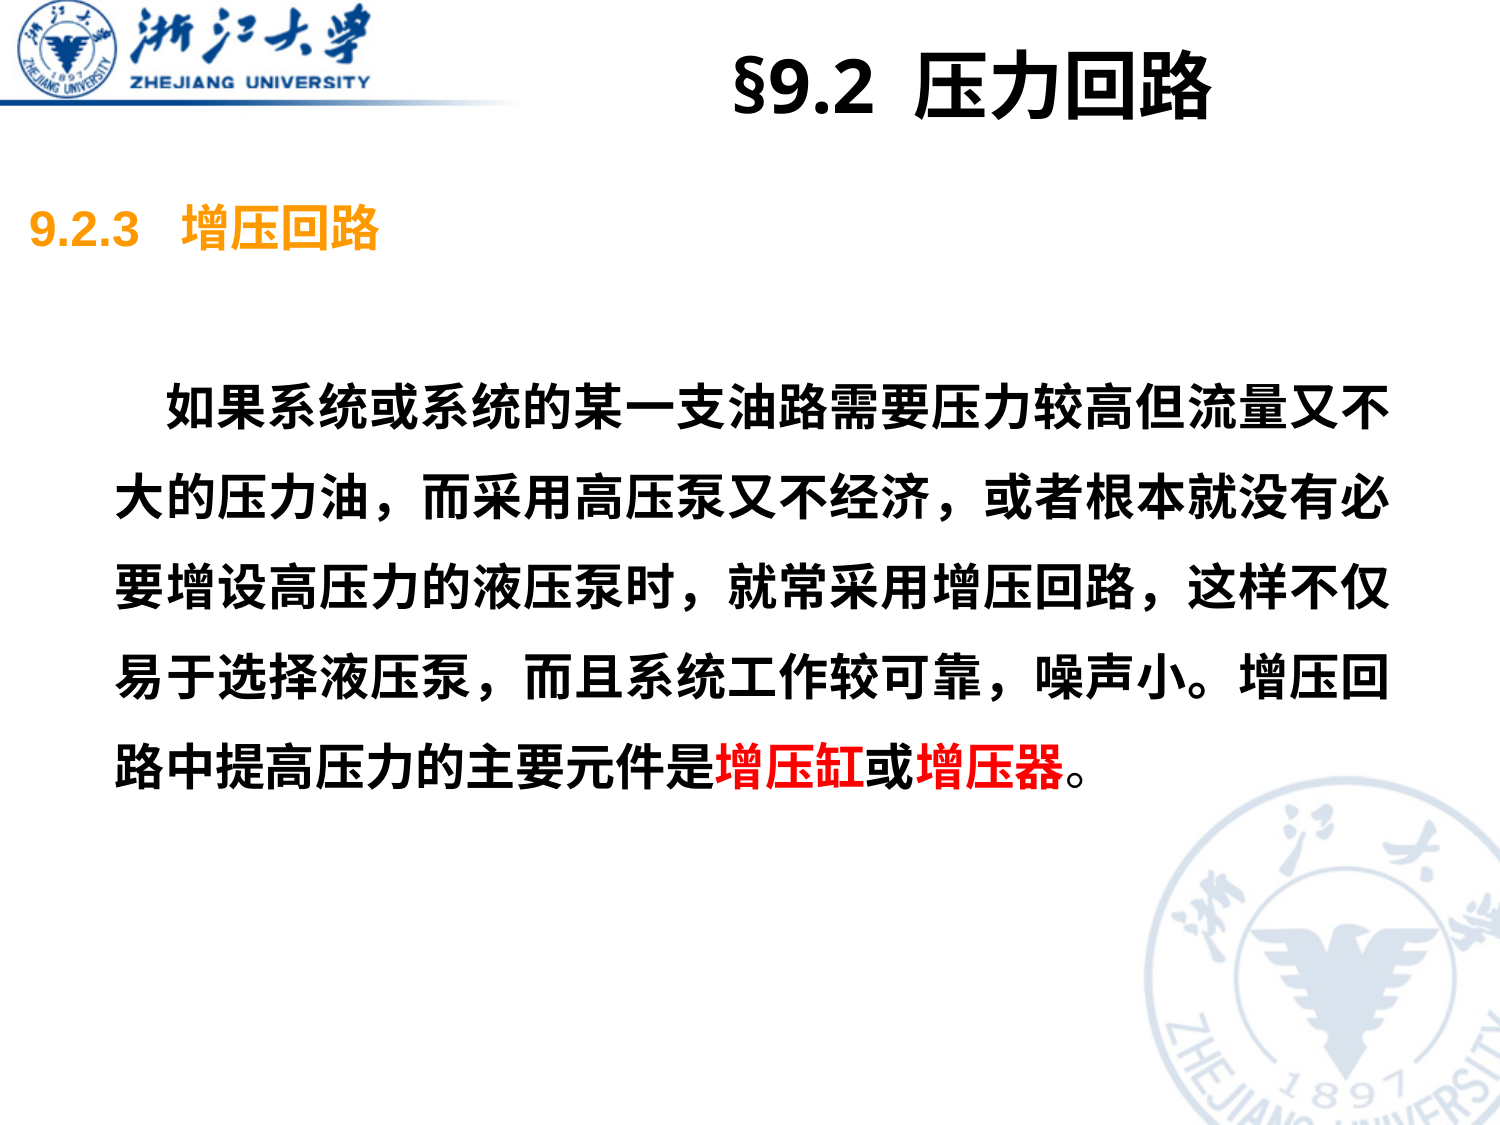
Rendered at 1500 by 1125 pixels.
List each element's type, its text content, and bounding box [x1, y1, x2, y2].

text_box 9.2.3 增压回路 [13, 189, 395, 264]
text_box §9.2 压力回路 [716, 30, 1229, 136]
text_box 如果系统或系统的某一支油路需要压力较高但流量又不大的压力油，而采用高压泵又不经济，或者根本就没有必要增设高压力的液压泵时，就常采用增压回路，这样不仅易于选择液压泵，而且系统工作较可靠，噪声小。增压回路中提高压力的主要元件是增压缸或增压器。 [100, 337, 1406, 893]
picture [0, 0, 1500, 1125]
